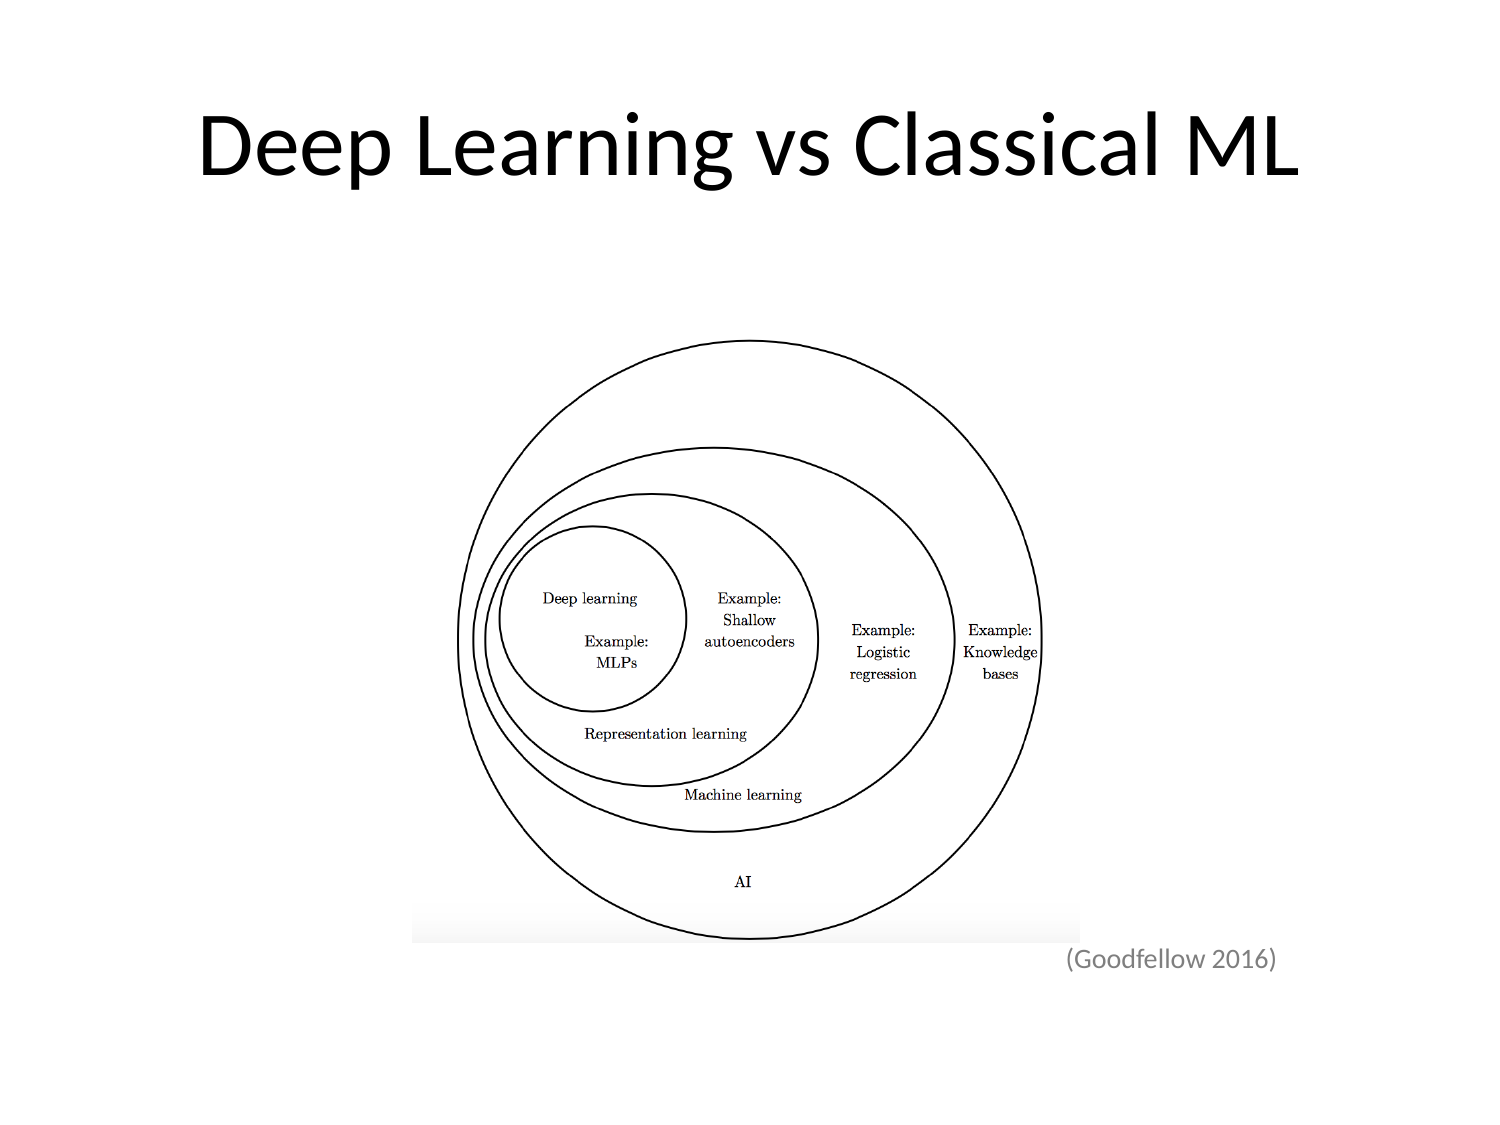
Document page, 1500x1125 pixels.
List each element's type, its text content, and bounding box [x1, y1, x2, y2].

text_box (Goodfellow 2016) [1050, 932, 1293, 982]
picture [411, 338, 1080, 943]
title Deep Learning vs Classical ML [75, 45, 1425, 233]
